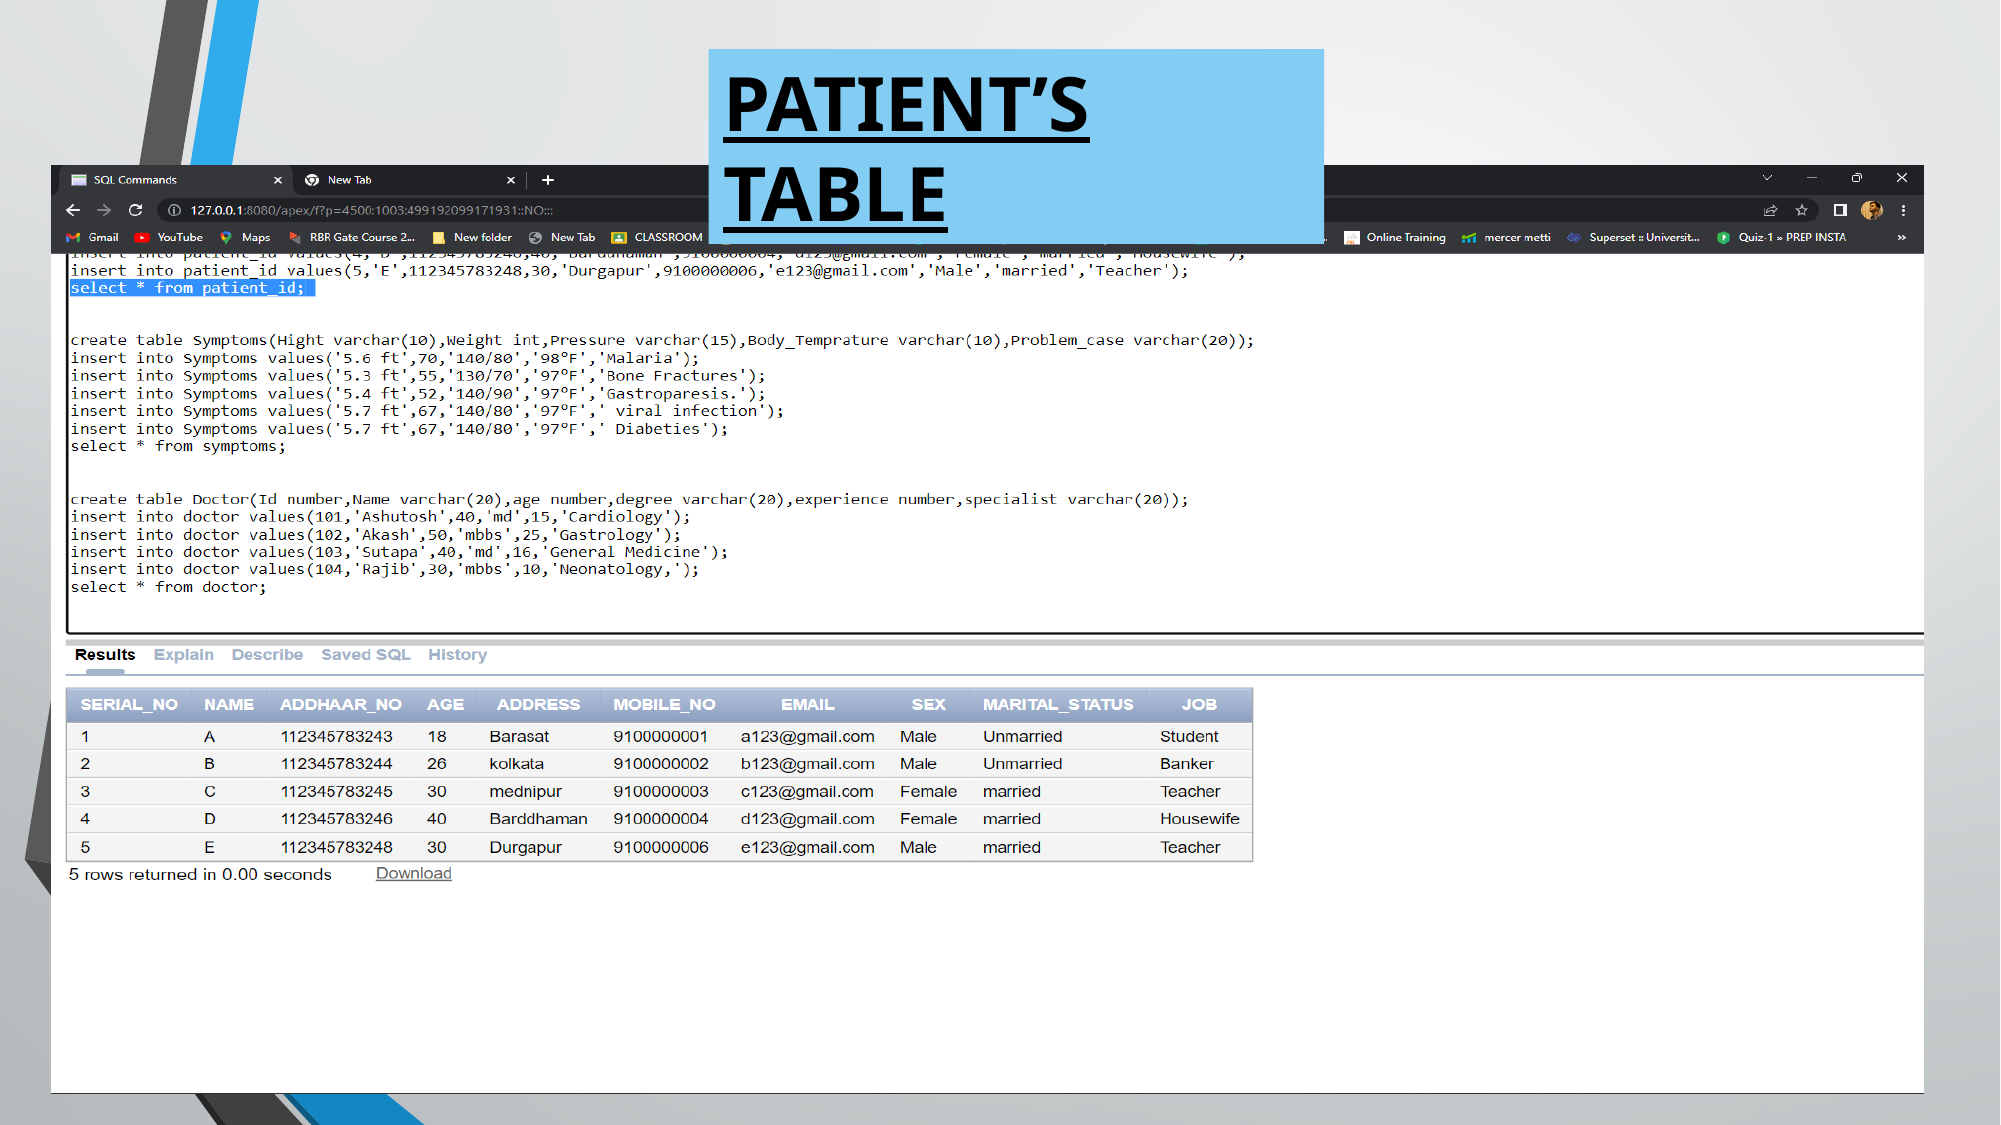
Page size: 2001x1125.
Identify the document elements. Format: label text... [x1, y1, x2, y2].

text_box PATIENT’S TABLE [708, 49, 1325, 165]
picture [51, 165, 1924, 1094]
